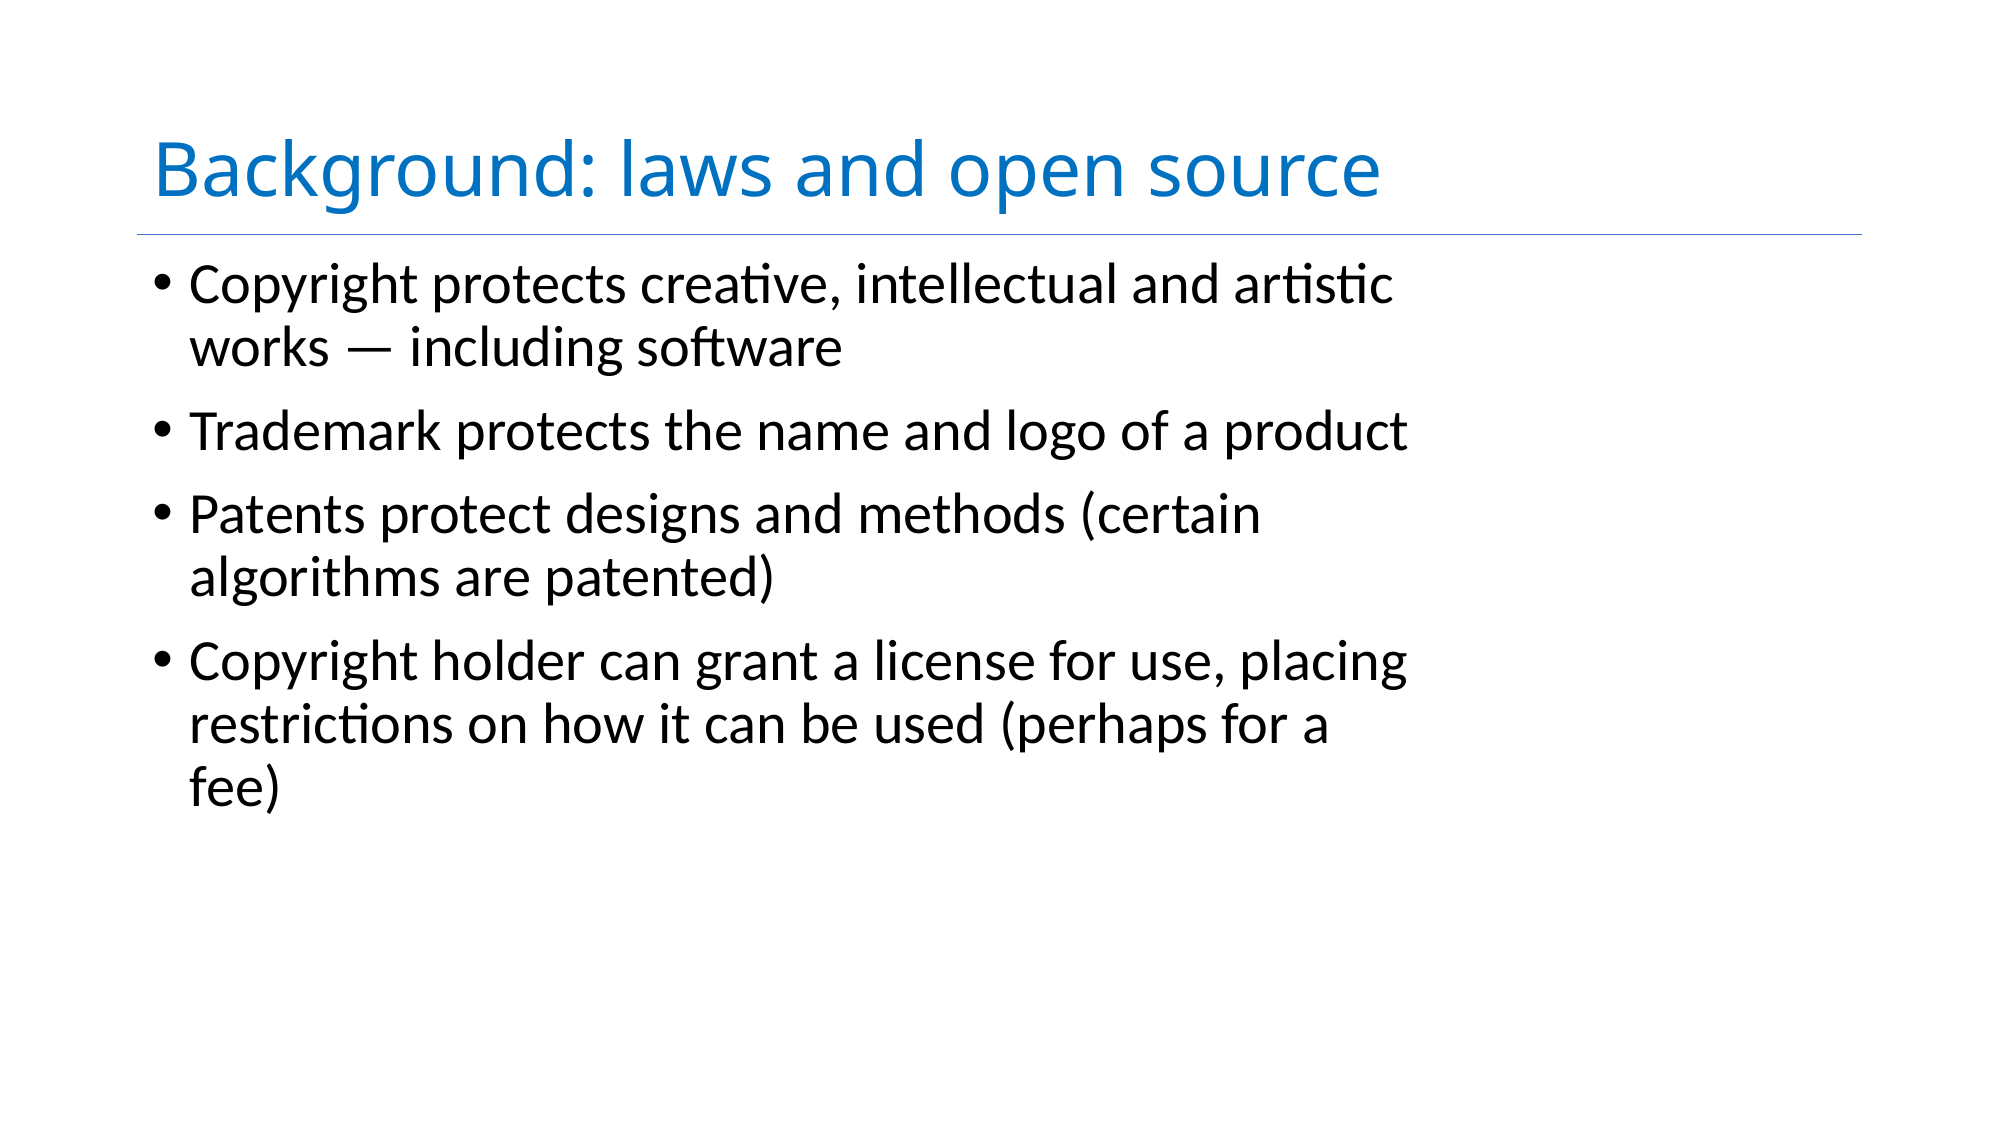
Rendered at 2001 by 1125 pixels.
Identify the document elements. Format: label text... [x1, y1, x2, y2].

title Background: laws and open source [137, 3, 1863, 221]
list Copyright protects creative, intellectual and artistic works — including software Trademark protects the name and logo of a product Patents protect designs and methods (certain algorithms are patented) Copyright holder can grant a license for use, placing restrictions on how it can be used (perhaps for a fee) [137, 246, 1432, 1101]
